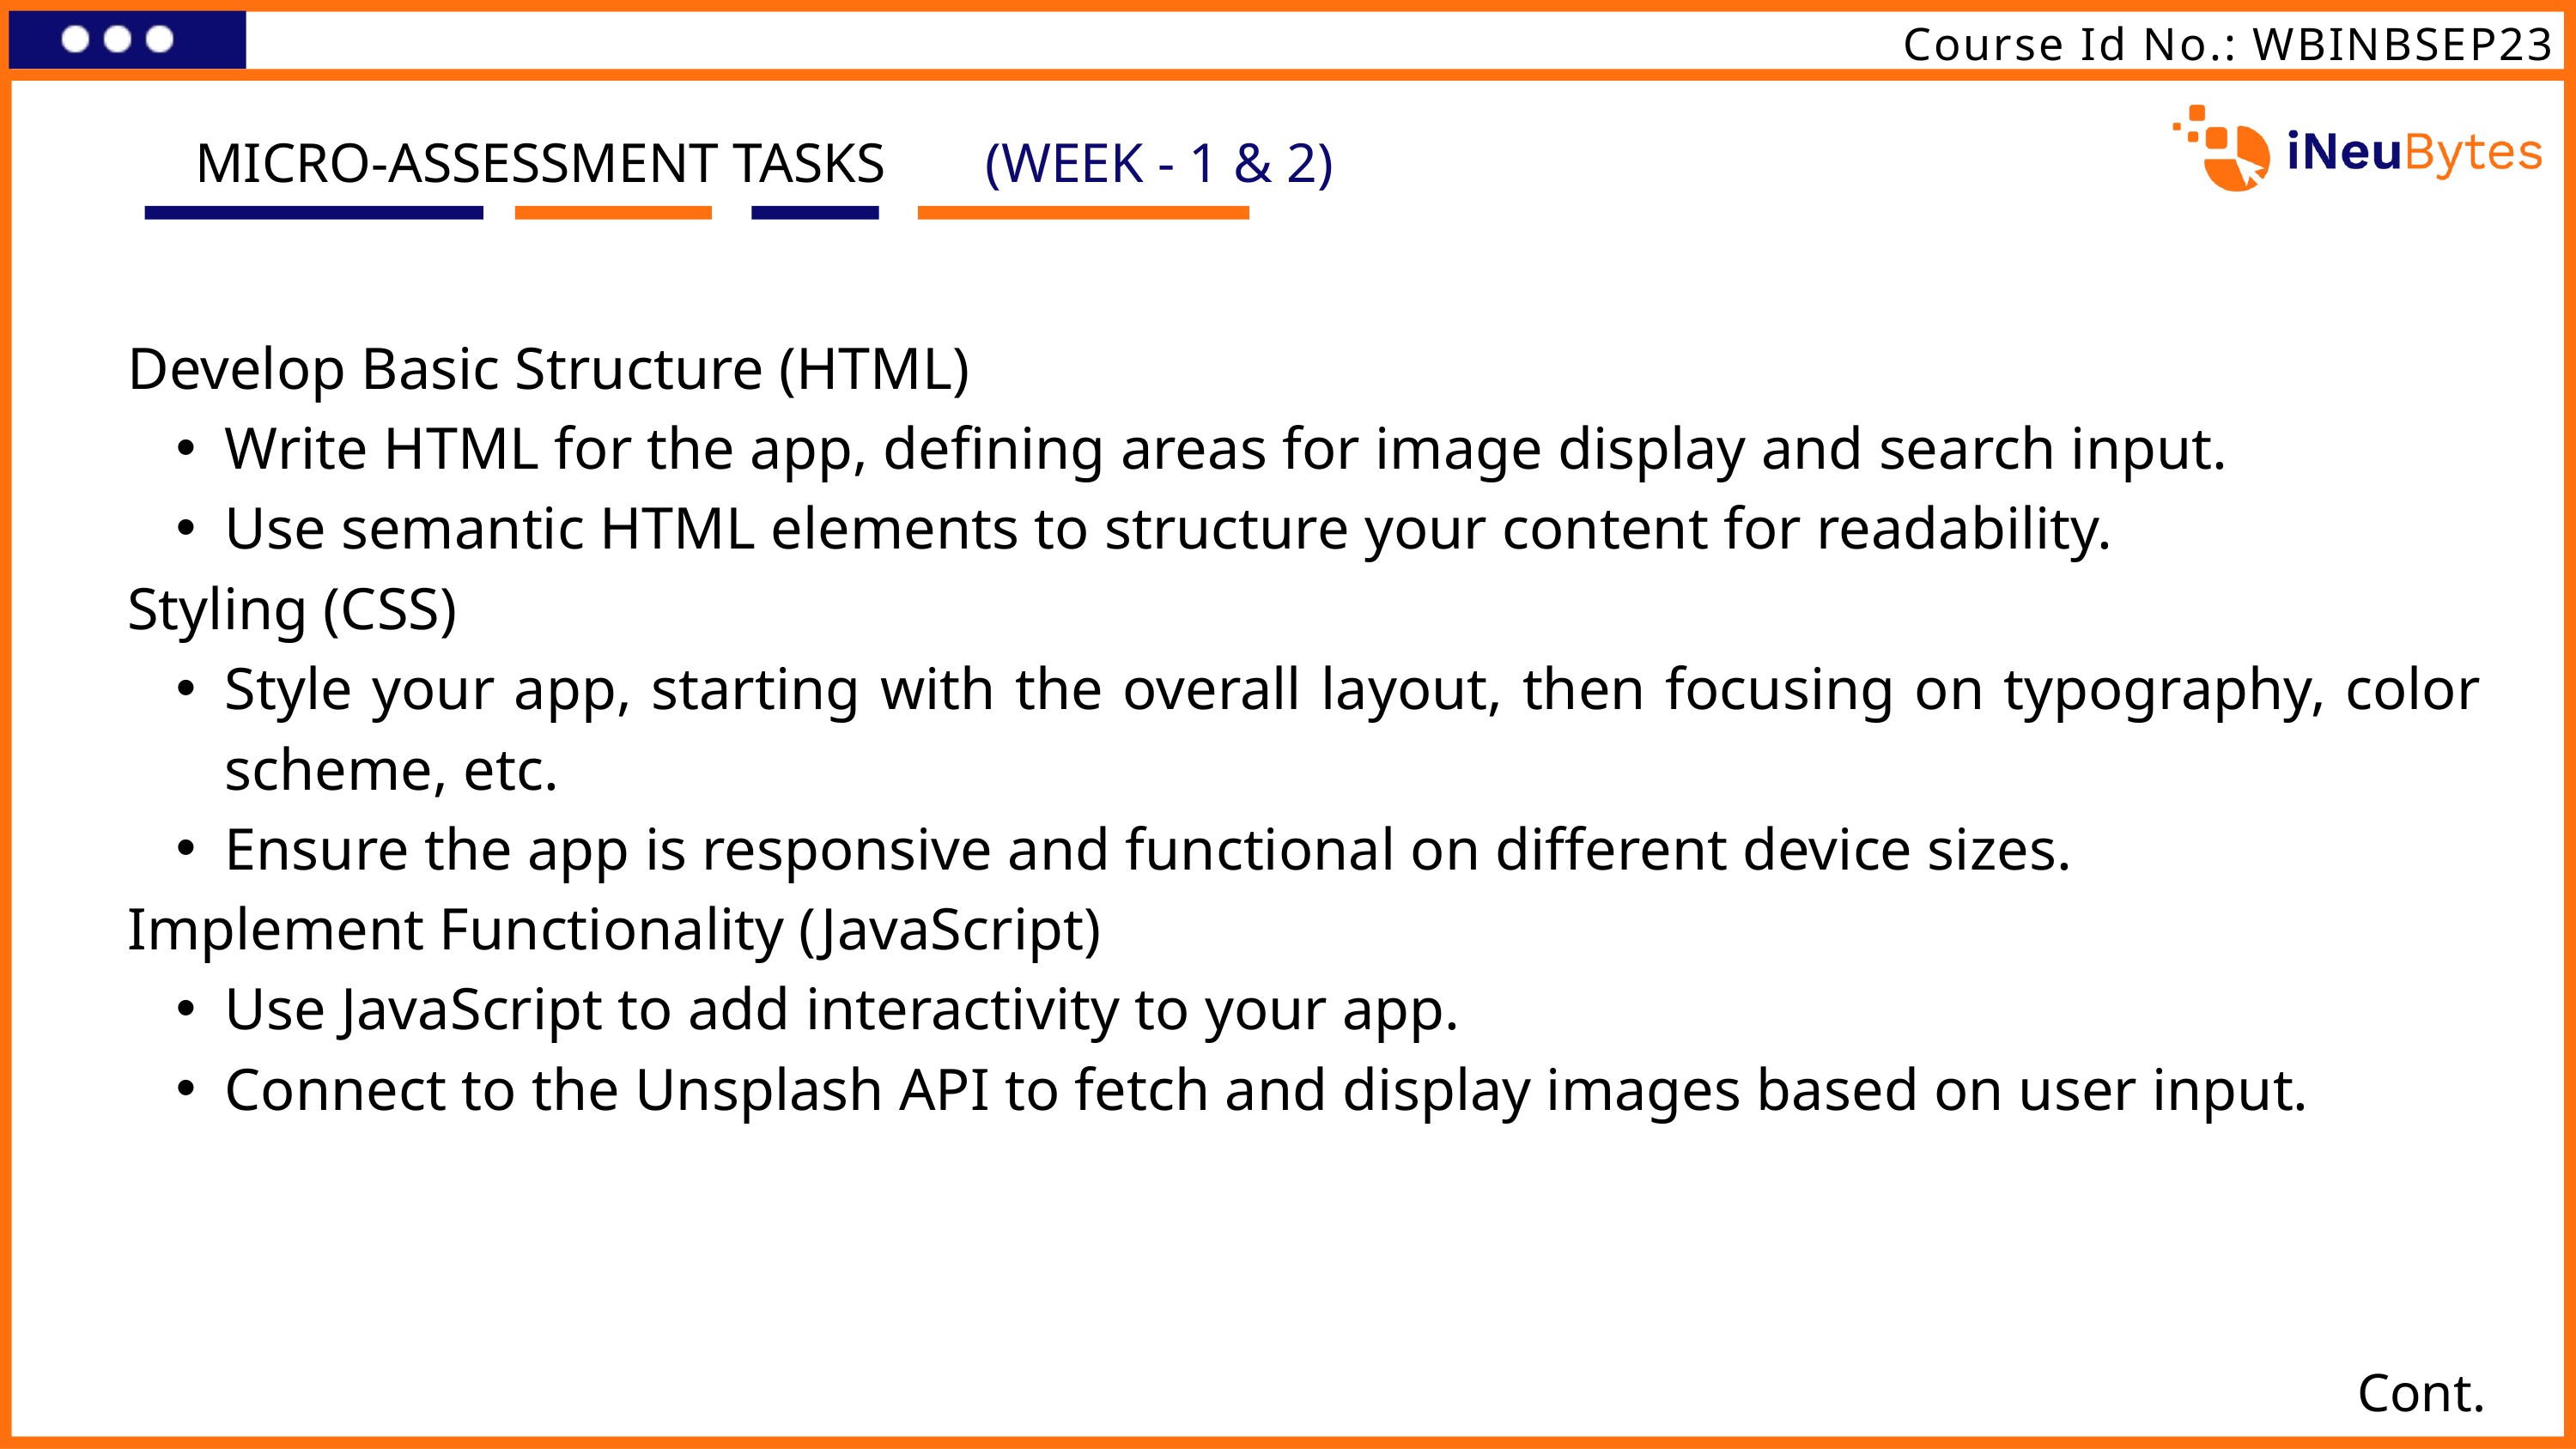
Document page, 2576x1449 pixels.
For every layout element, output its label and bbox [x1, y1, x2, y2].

text_box [0, 69, 2576, 1449]
text_box [0, 0, 2576, 67]
